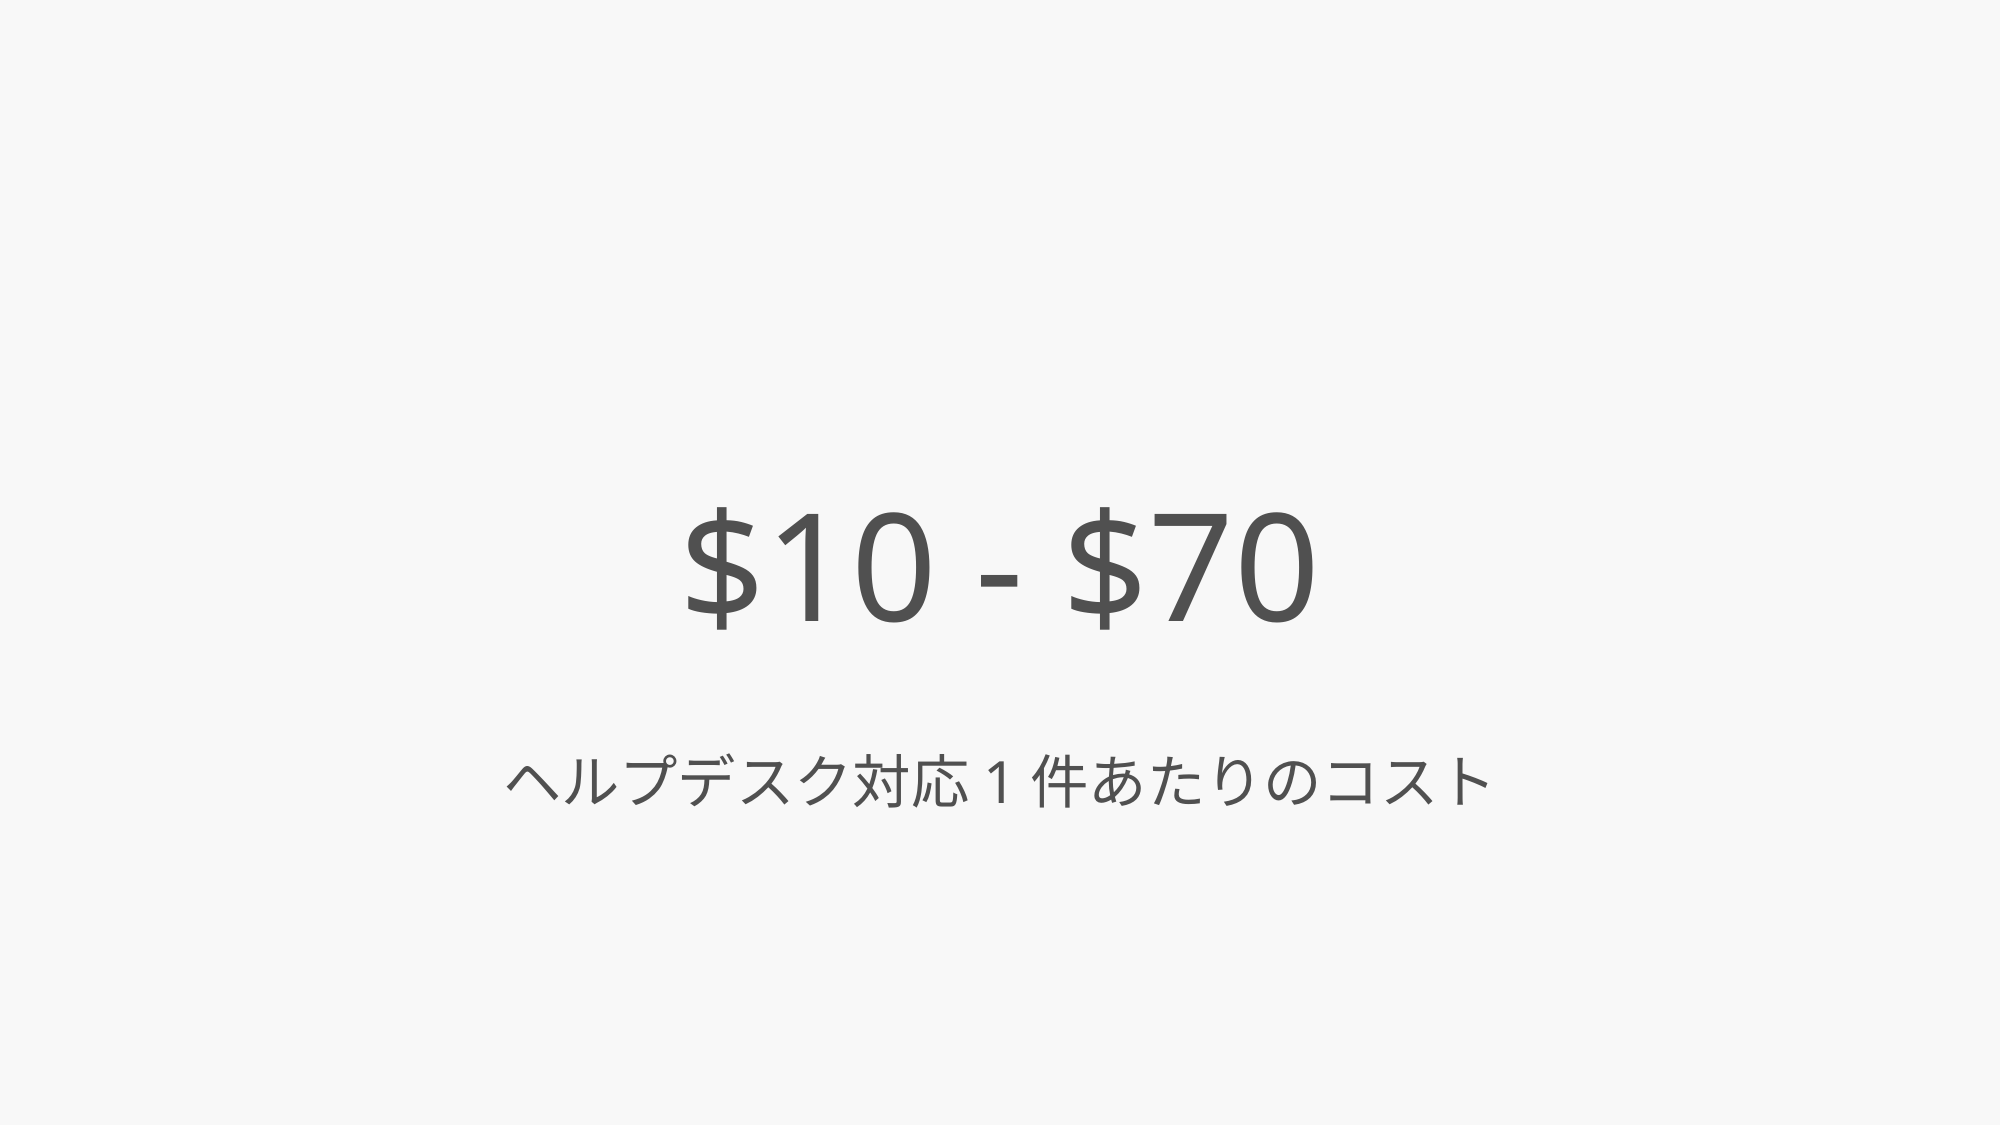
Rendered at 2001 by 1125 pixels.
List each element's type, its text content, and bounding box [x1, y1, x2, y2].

text_box ヘルプデスク対応1件あたりのコスト [488, 737, 1512, 823]
text_box $10 - $70 [664, 463, 1336, 659]
